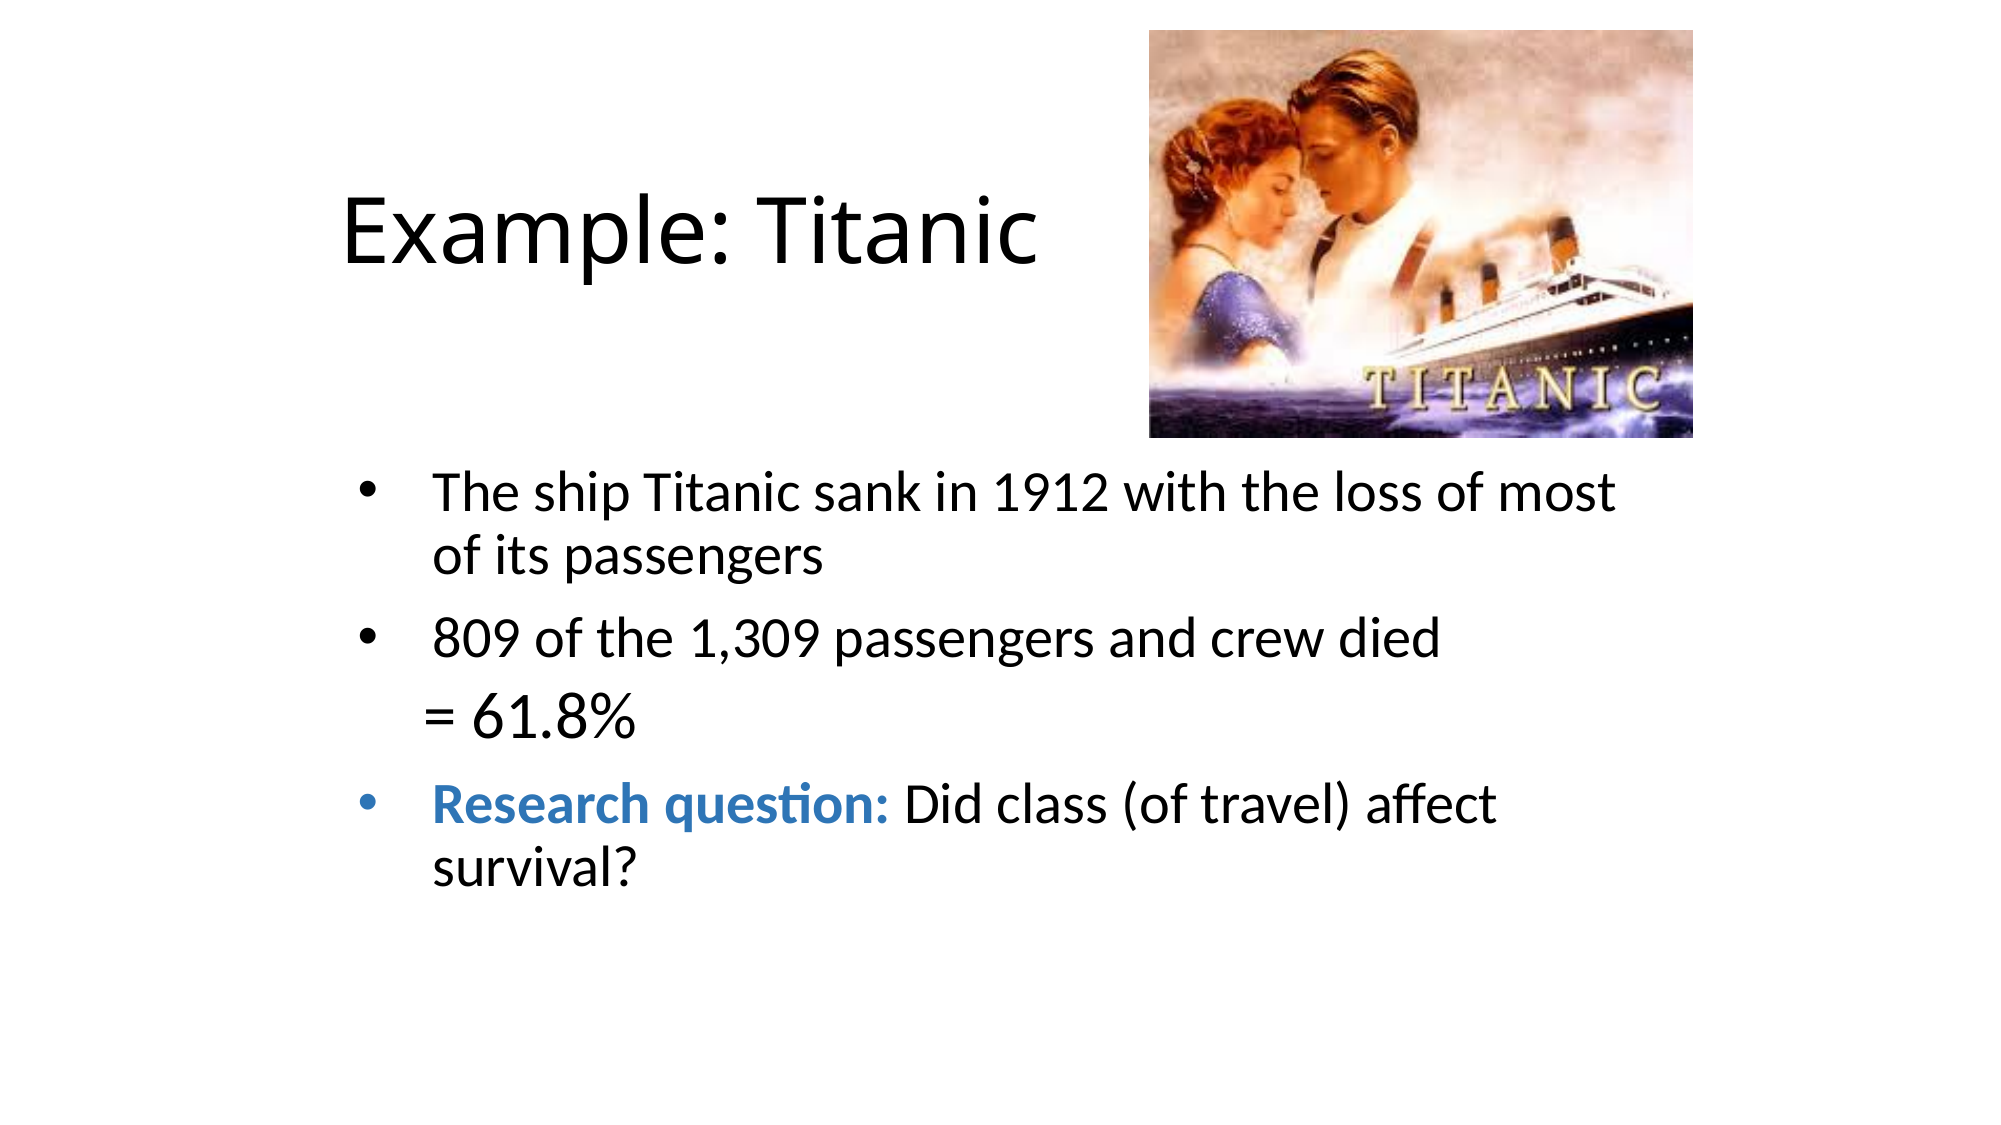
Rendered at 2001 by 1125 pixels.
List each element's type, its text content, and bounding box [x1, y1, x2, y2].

picture [1149, 30, 1693, 438]
list The ship Titanic sank in 1912 with the loss of most of its passengers 809 of the 1,309 passengers and crew died = 61.8% Research question: Did class (of travel) affect survival? [324, 362, 1675, 1005]
title Example: Titanic [324, 140, 1128, 328]
